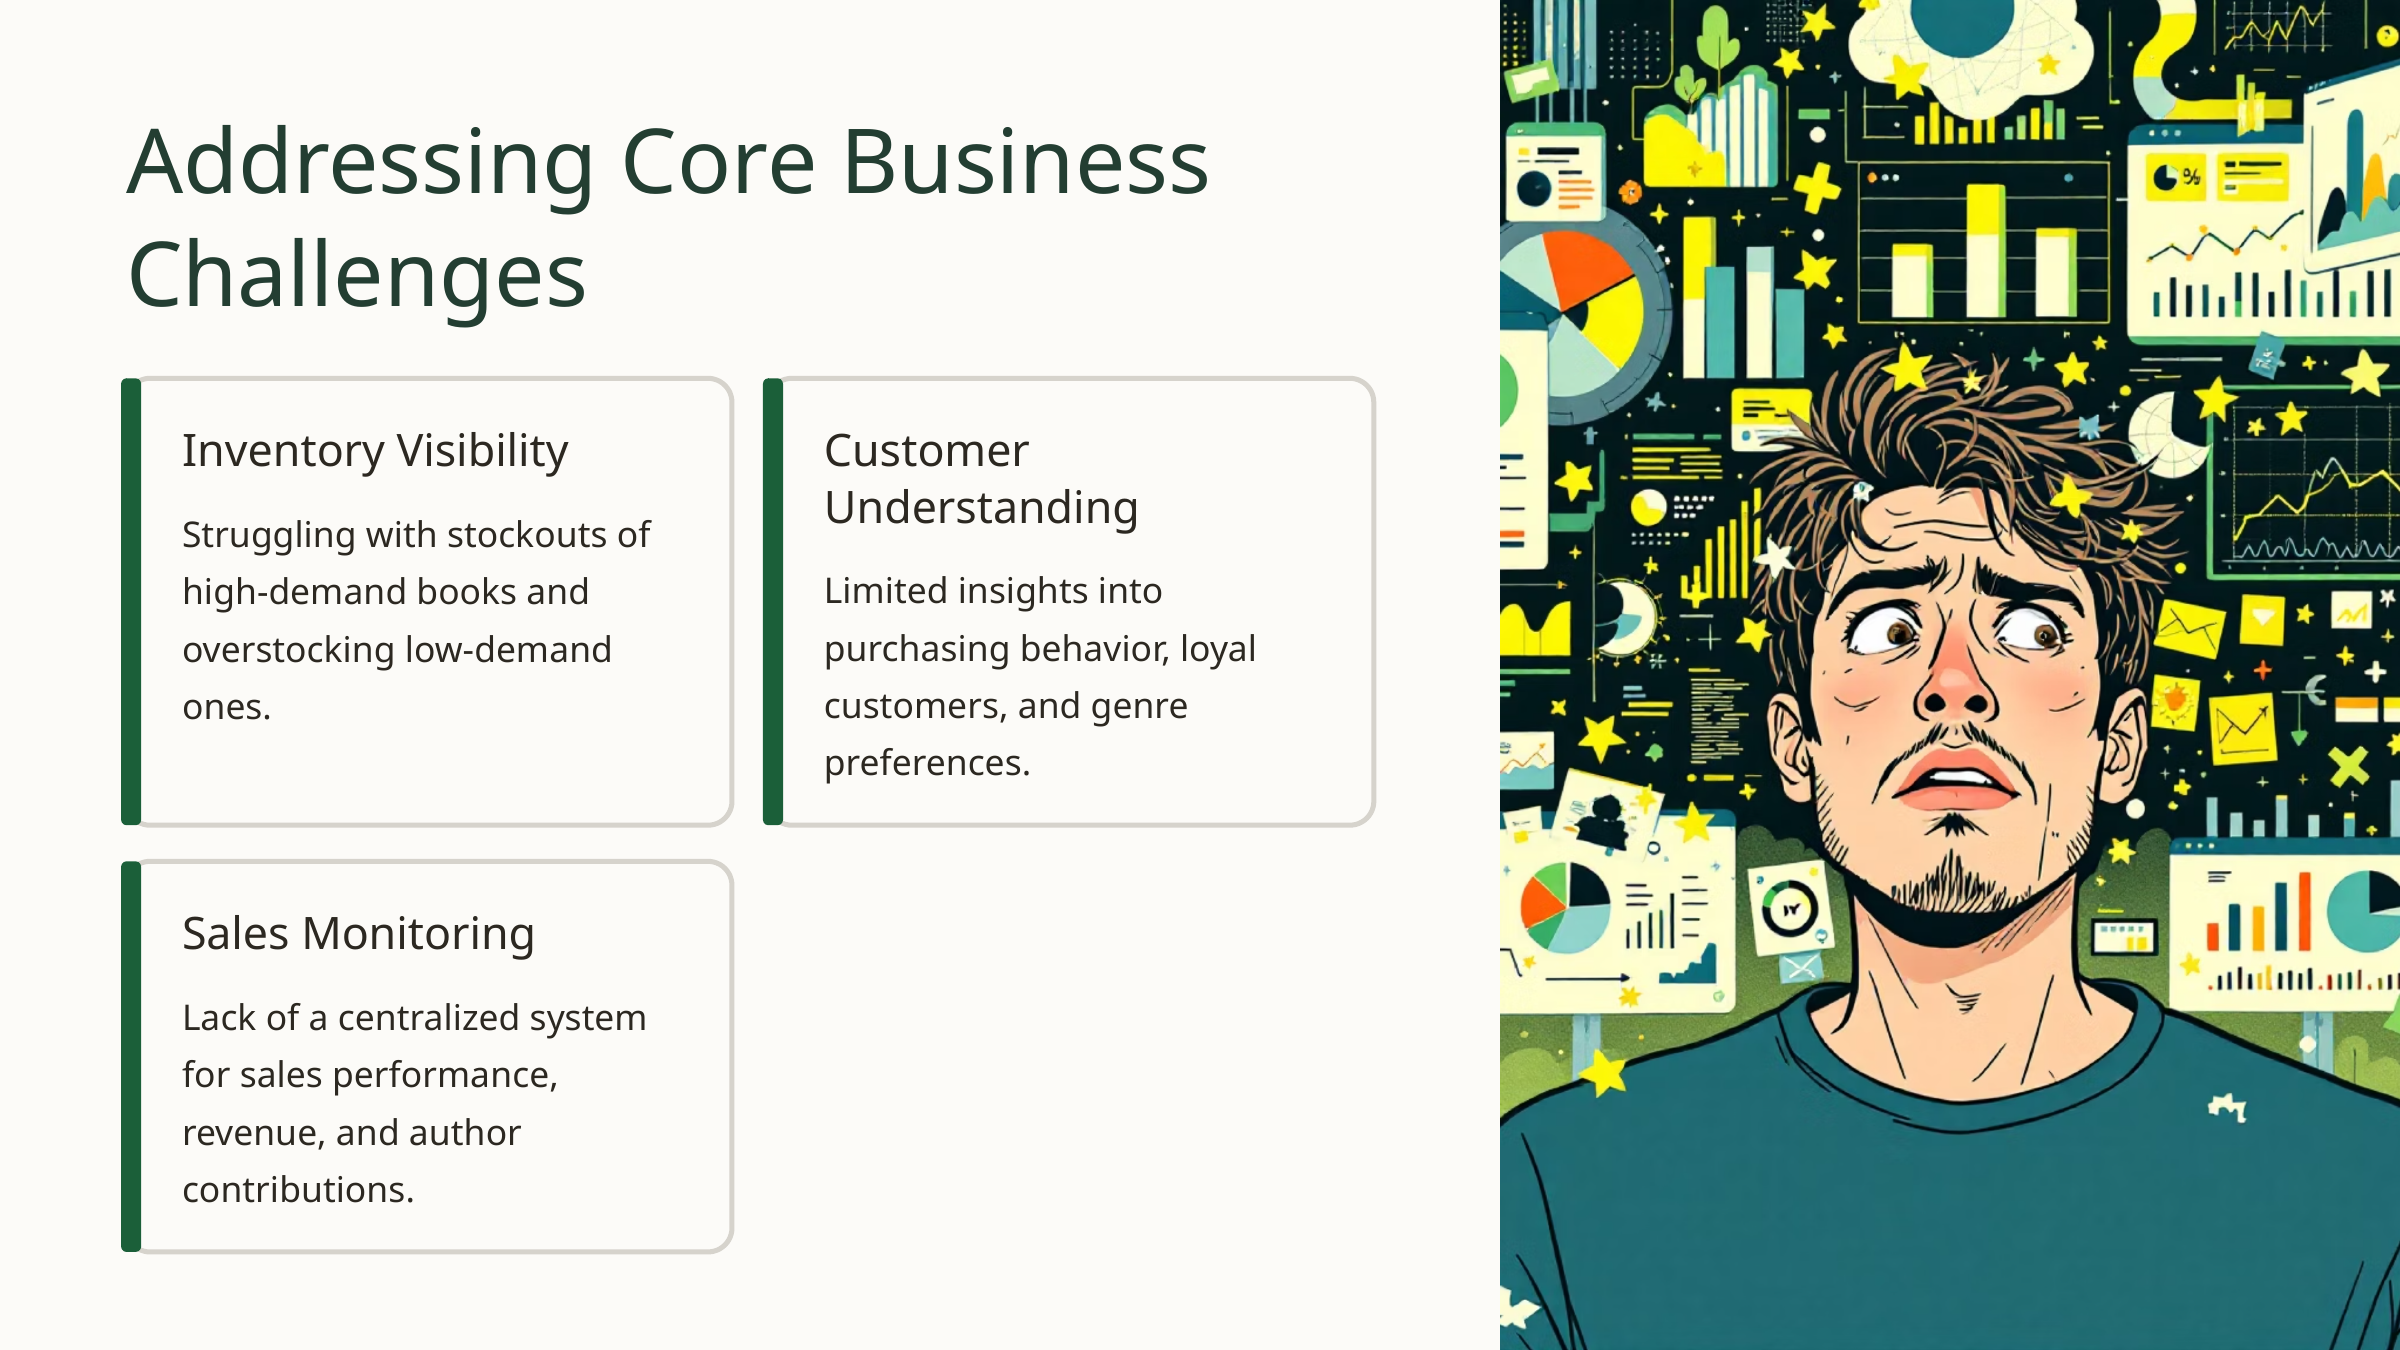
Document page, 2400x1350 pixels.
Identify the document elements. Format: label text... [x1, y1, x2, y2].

text_box Limited insights into purchasing behavior, loyal customers, and genre preferences. [824, 553, 1333, 785]
text_box Addressing Core Business Challenges [126, 99, 1374, 325]
text_box Customer Understanding [824, 419, 1333, 532]
text_box Lack of a centralized system for sales performance, revenue, and author contributions. [182, 980, 691, 1211]
text_box Sales Monitoring [182, 902, 633, 959]
text_box [140, 378, 732, 826]
text_box [140, 861, 732, 1252]
text_box Struggling with stockouts of high-demand books and overstocking low-demand ones. [182, 497, 691, 728]
text_box [762, 378, 784, 826]
text_box Inventory Visibility [182, 419, 633, 476]
picture [1499, 0, 2400, 1350]
text_box [121, 378, 142, 826]
text_box [121, 861, 142, 1252]
text_box [782, 378, 1374, 826]
